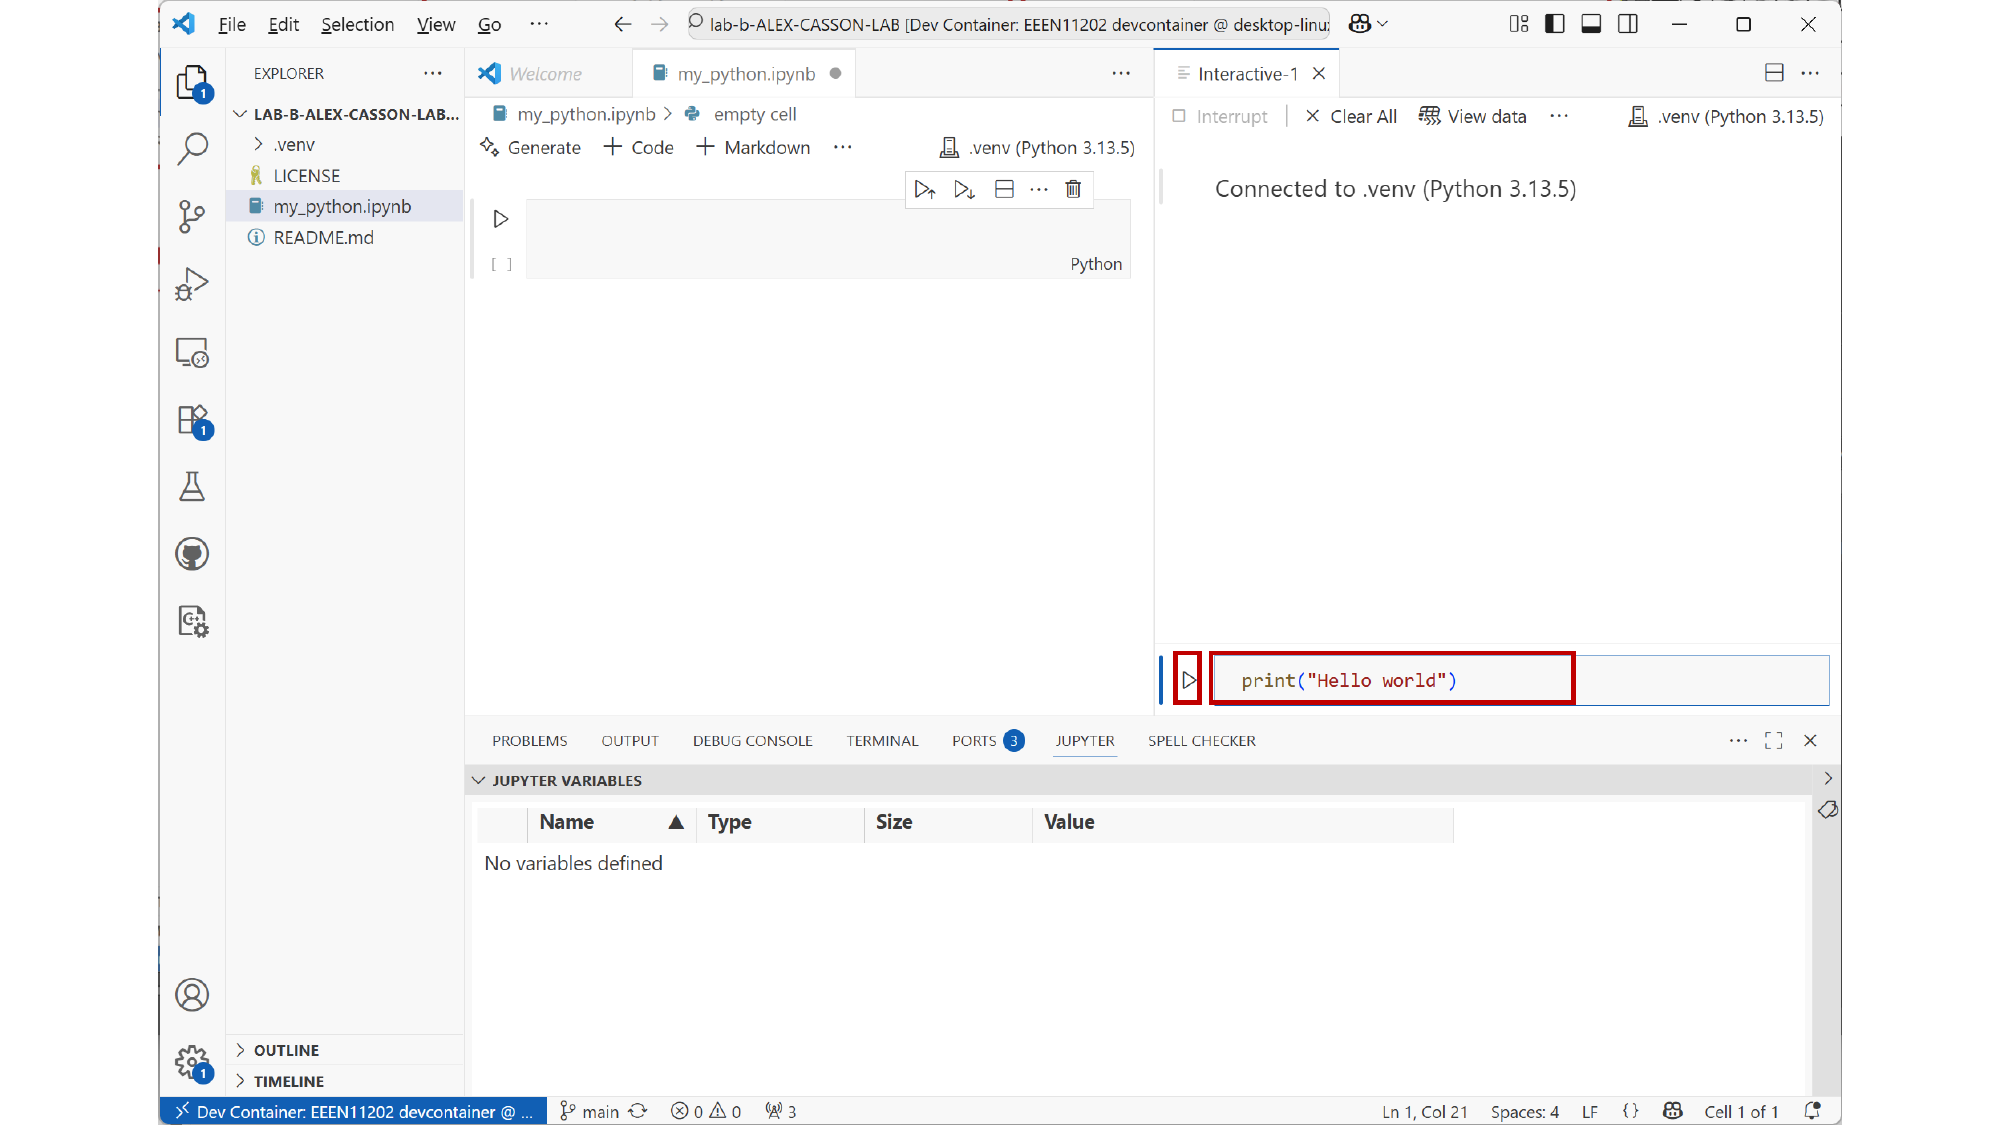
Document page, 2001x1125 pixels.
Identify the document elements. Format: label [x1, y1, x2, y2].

picture [158, 0, 1842, 1125]
